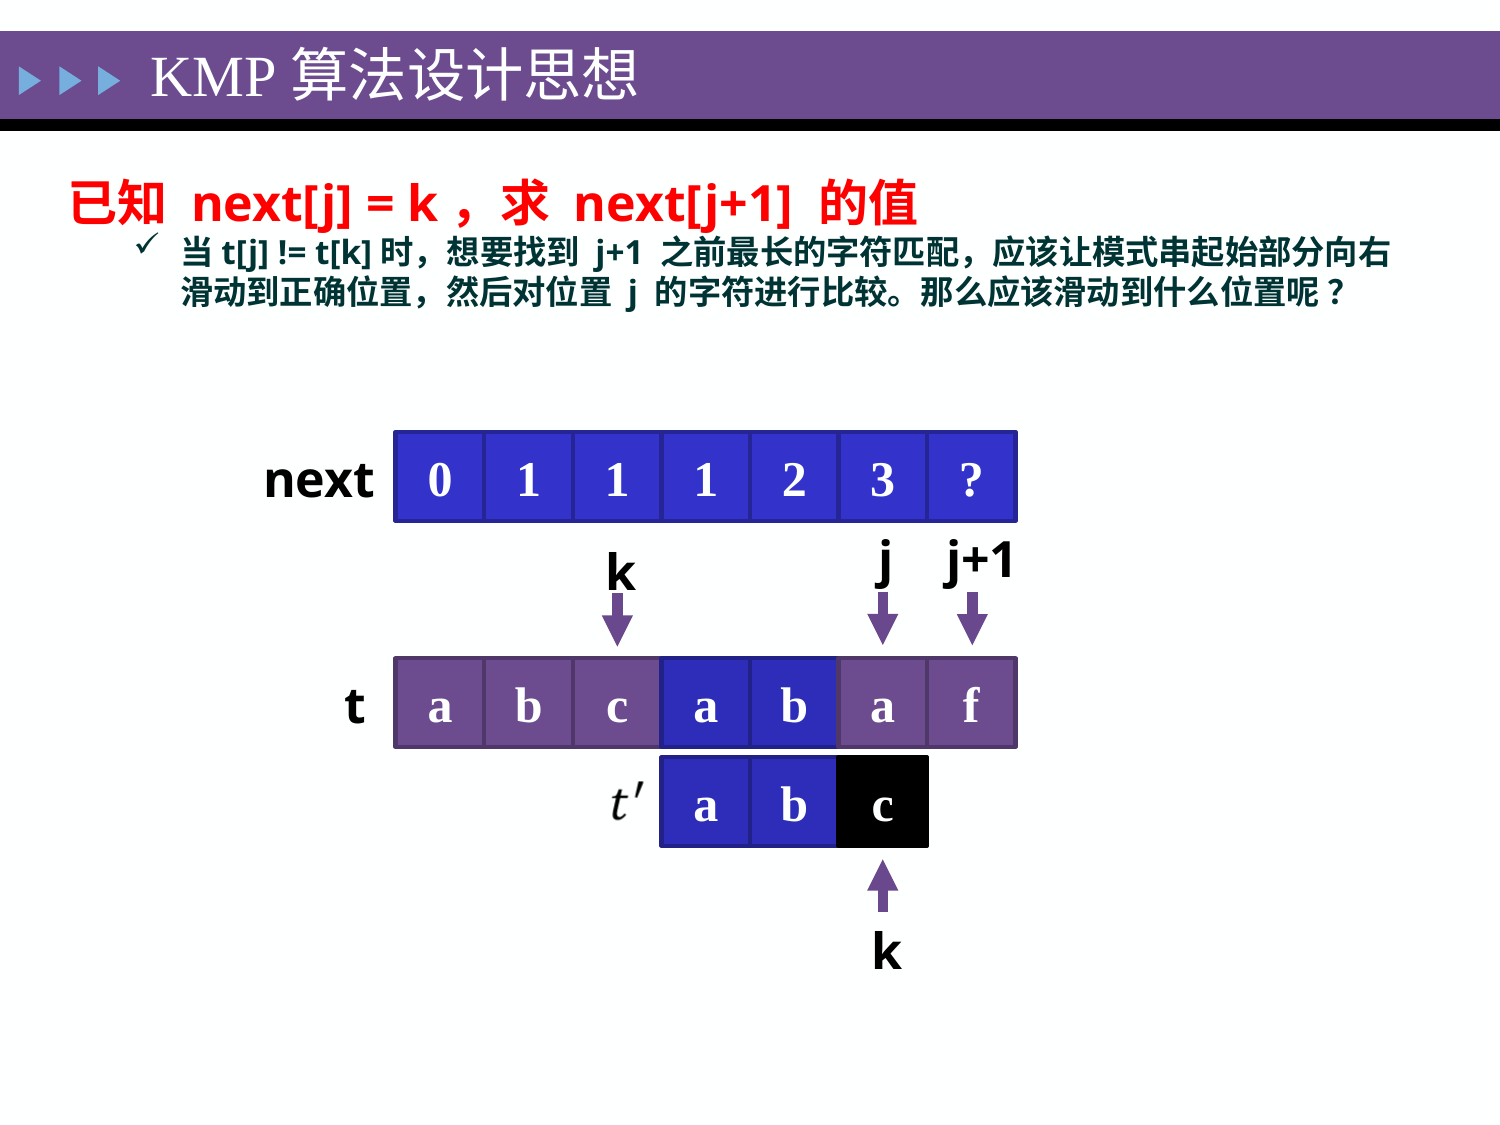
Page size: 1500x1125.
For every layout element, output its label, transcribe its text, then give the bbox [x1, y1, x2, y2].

text_box b [482, 656, 571, 749]
text_box c [836, 755, 929, 848]
text_box b [748, 755, 836, 848]
text_box next [248, 440, 390, 516]
text_box 3 [836, 430, 929, 523]
text_box c [571, 656, 659, 749]
text_box j+1 [931, 520, 1033, 596]
text_box ? [929, 430, 1018, 523]
text_box a [393, 656, 482, 749]
text_box f [925, 656, 1018, 749]
text_box 1 [482, 430, 571, 523]
text_box 2 [748, 430, 836, 523]
text_box a [659, 656, 748, 749]
text_box 1 [571, 430, 659, 523]
text_box t [329, 666, 381, 742]
text_box 0 [393, 430, 482, 523]
text_box b [748, 656, 836, 749]
text_box j [864, 523, 909, 596]
text_box k [856, 912, 917, 988]
text_box a [836, 656, 926, 749]
text_box 已知 next[j] = k，求 next[j+1] 的值 当t[j] != t[k]时，想要找到 j+1 之前最长的字符匹配，应该让模式串起始部分向右滑动到正确位置，然后对位置 j 的字符进行比较。那么应该滑动到什么位置呢 ？ [53, 163, 1412, 319]
text_box [588, 765, 669, 842]
text_box 1 [659, 430, 748, 523]
text_box KMP算法设计思想 [135, 30, 1188, 116]
text_box a [659, 755, 748, 848]
text_box k [590, 532, 652, 608]
